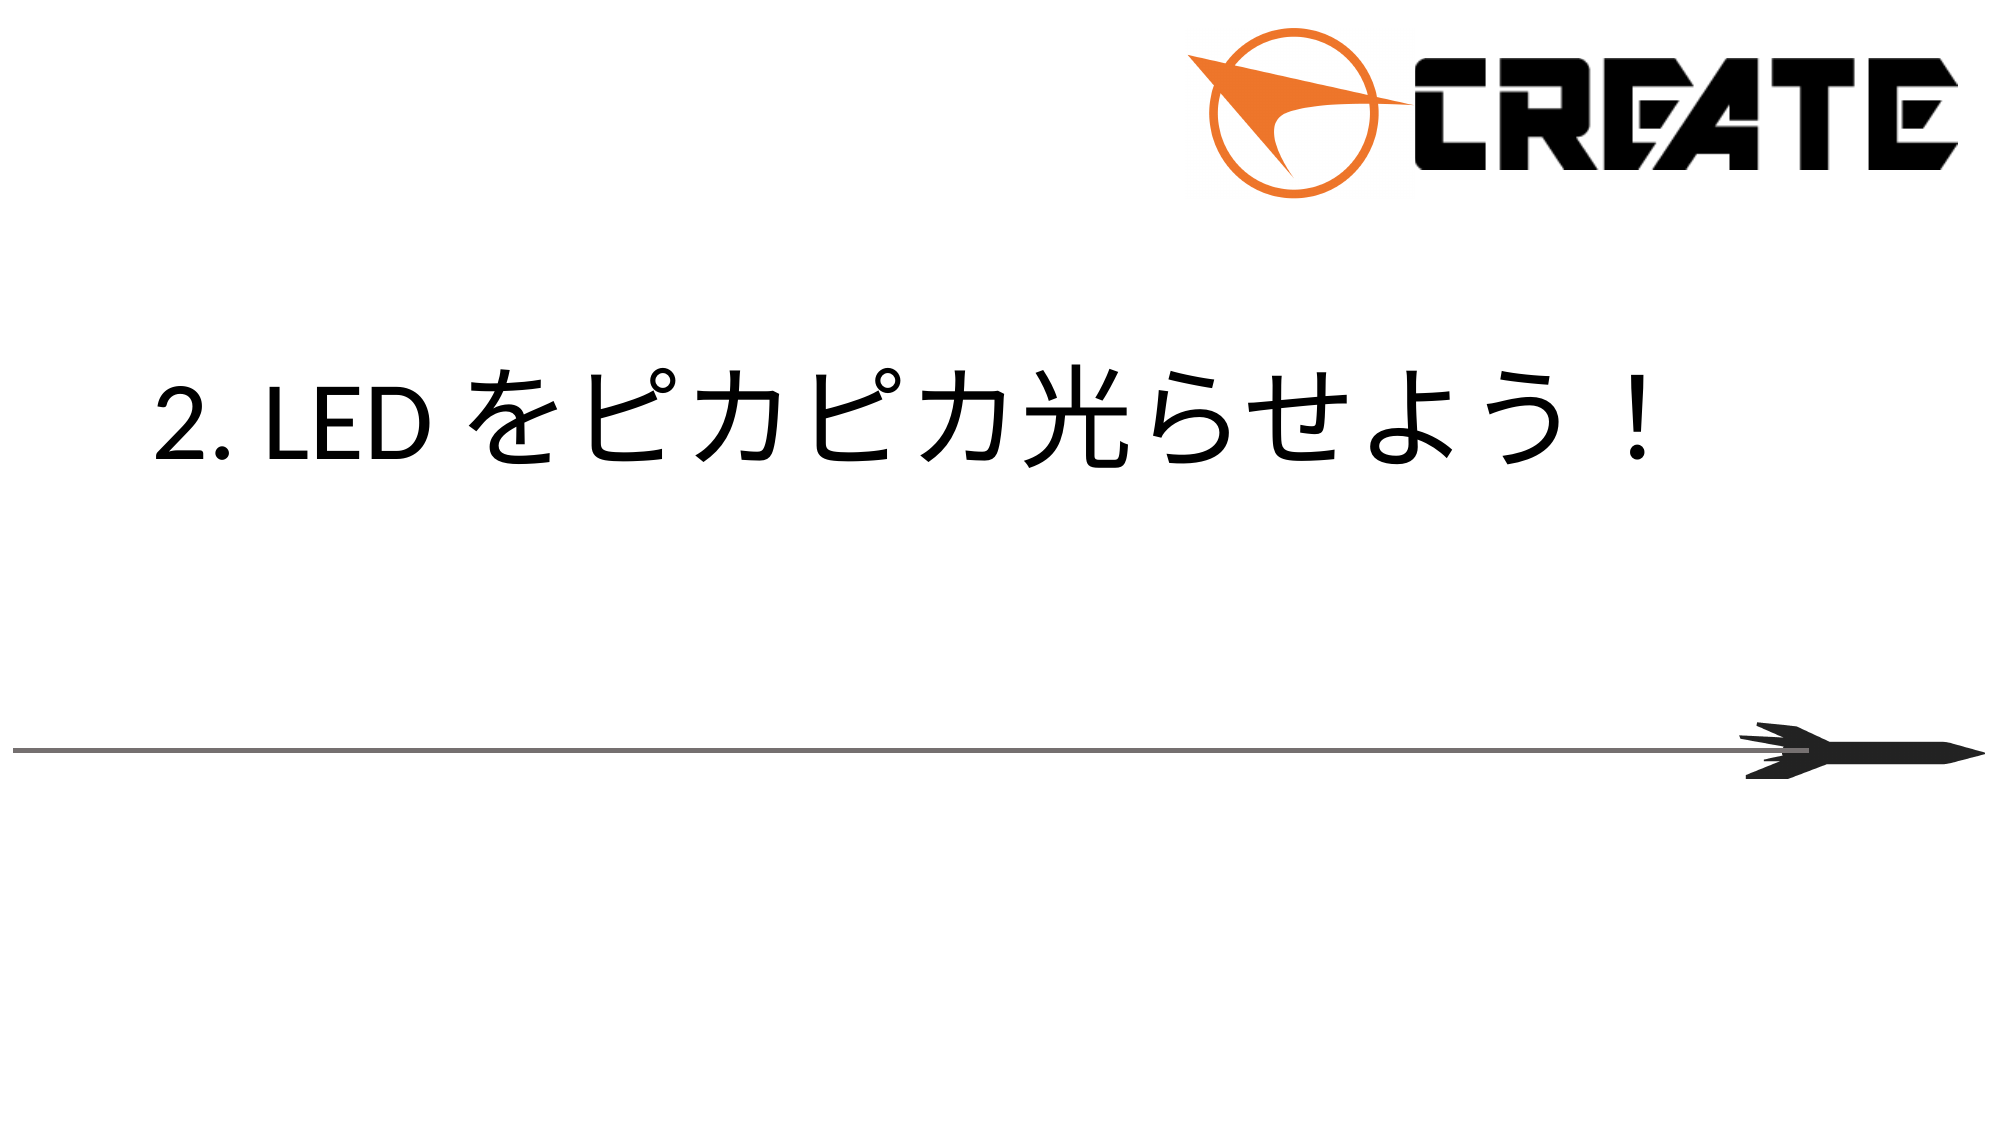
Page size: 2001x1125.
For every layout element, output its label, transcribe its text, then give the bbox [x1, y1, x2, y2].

picture [1739, 723, 1985, 779]
picture [1185, 28, 1958, 199]
title 2. LEDをピカピカ光らせよう！ [136, 280, 1725, 749]
